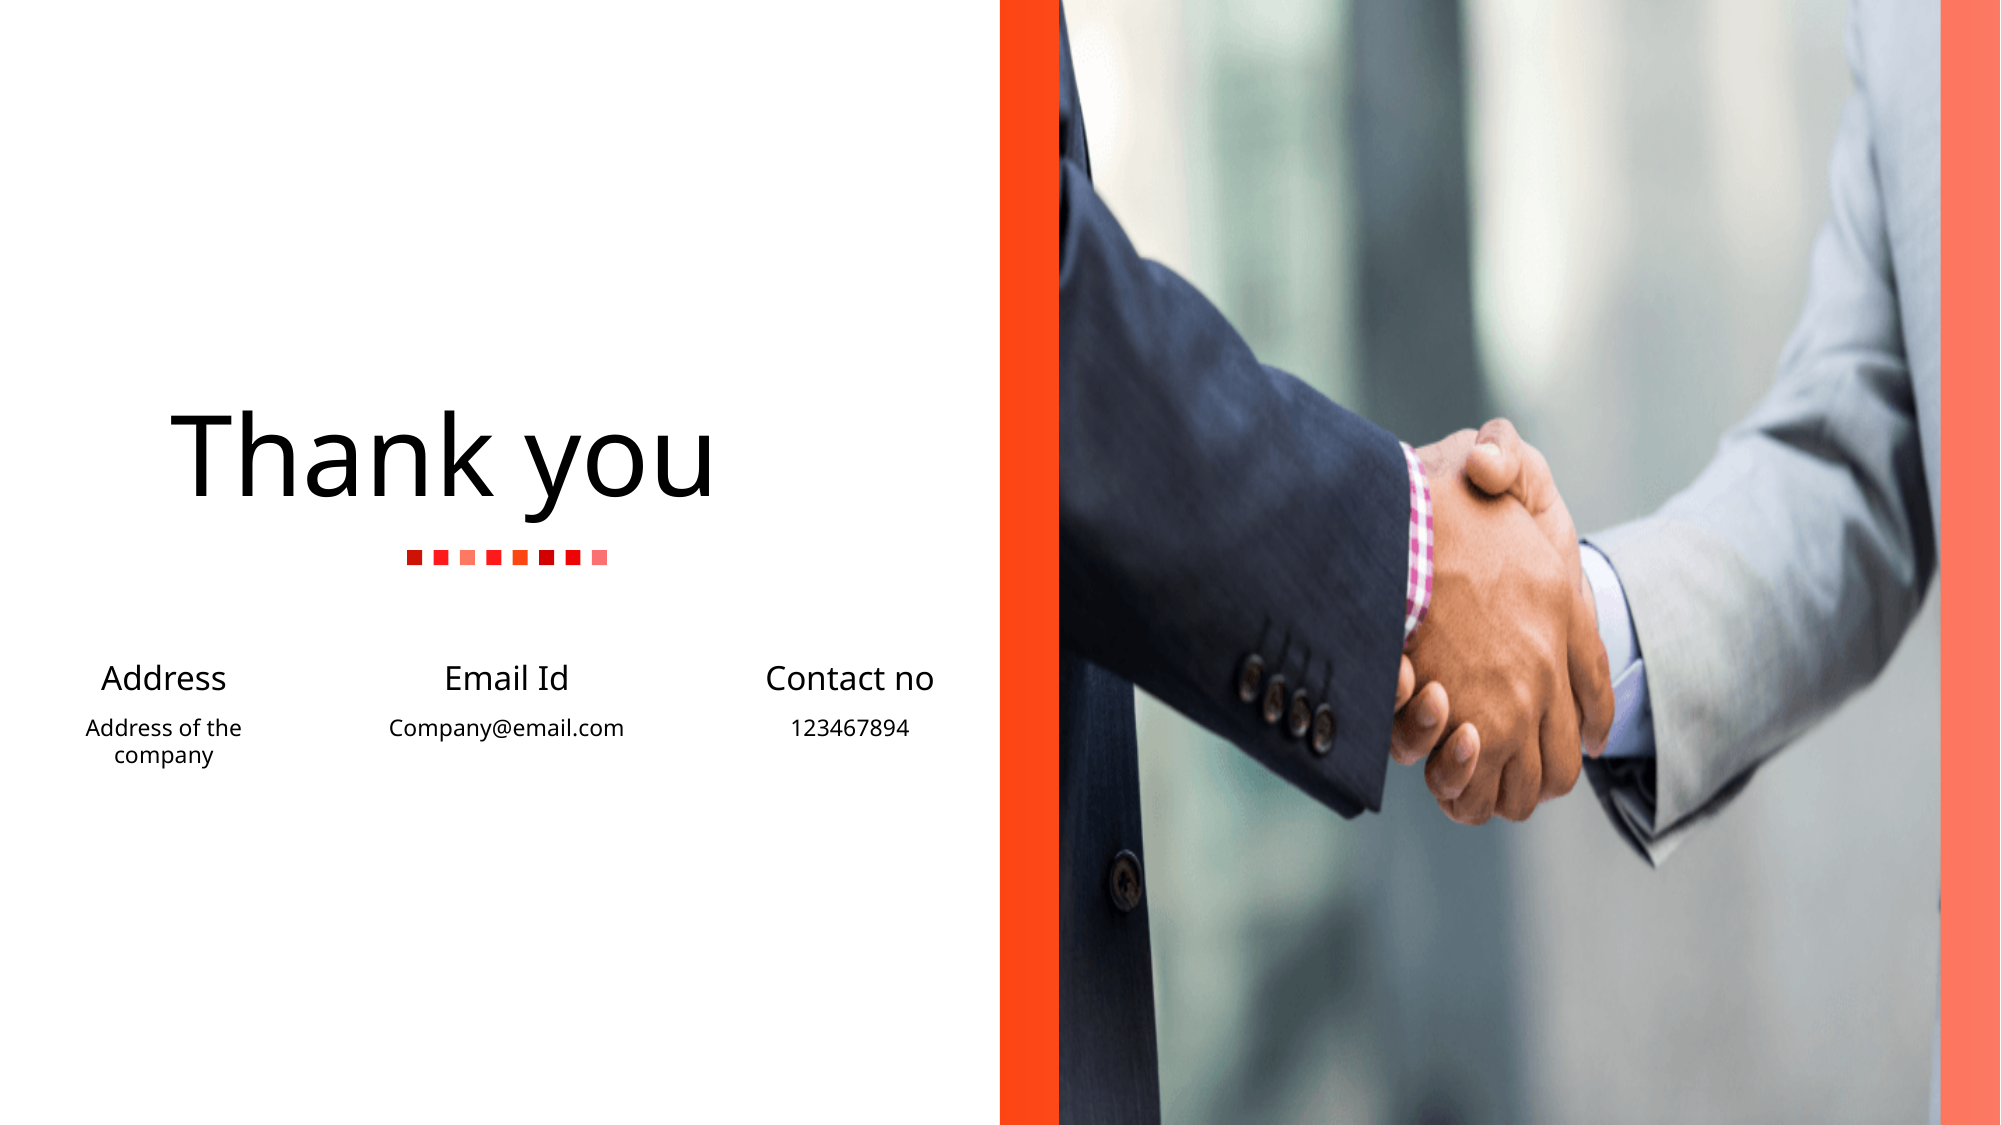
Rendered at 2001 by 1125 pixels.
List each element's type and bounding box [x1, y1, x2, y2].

text_box [1942, 0, 2000, 1125]
text_box [999, 0, 1058, 1125]
text_box [1058, 0, 1942, 1125]
text_box [20, 376, 994, 749]
